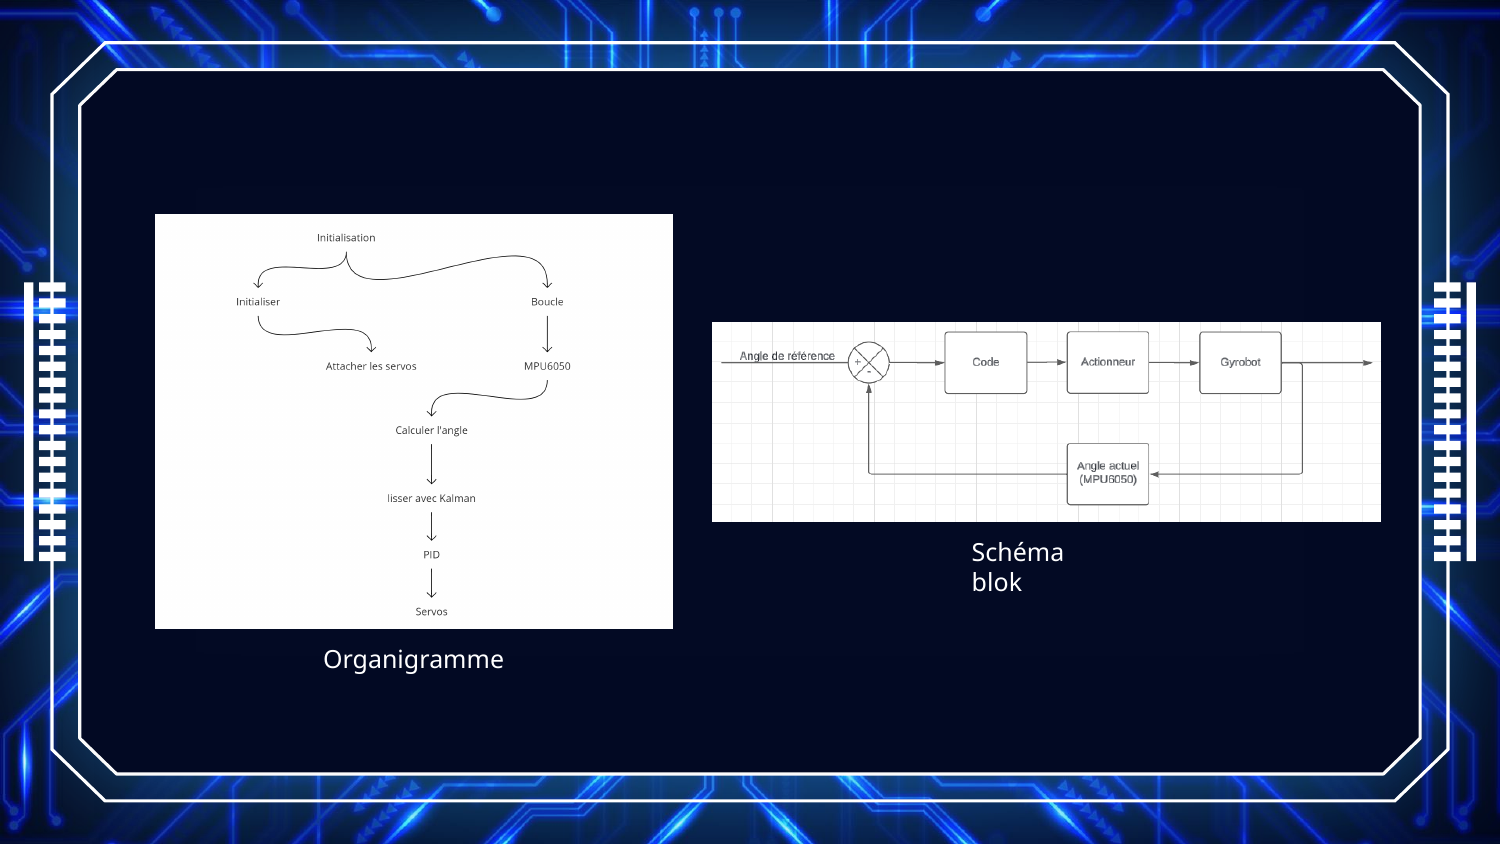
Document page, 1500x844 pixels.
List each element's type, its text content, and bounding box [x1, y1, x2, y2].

text_box Organigramme [279, 637, 549, 674]
picture [0, 0, 1500, 844]
text_box Schéma blok [956, 530, 1137, 567]
